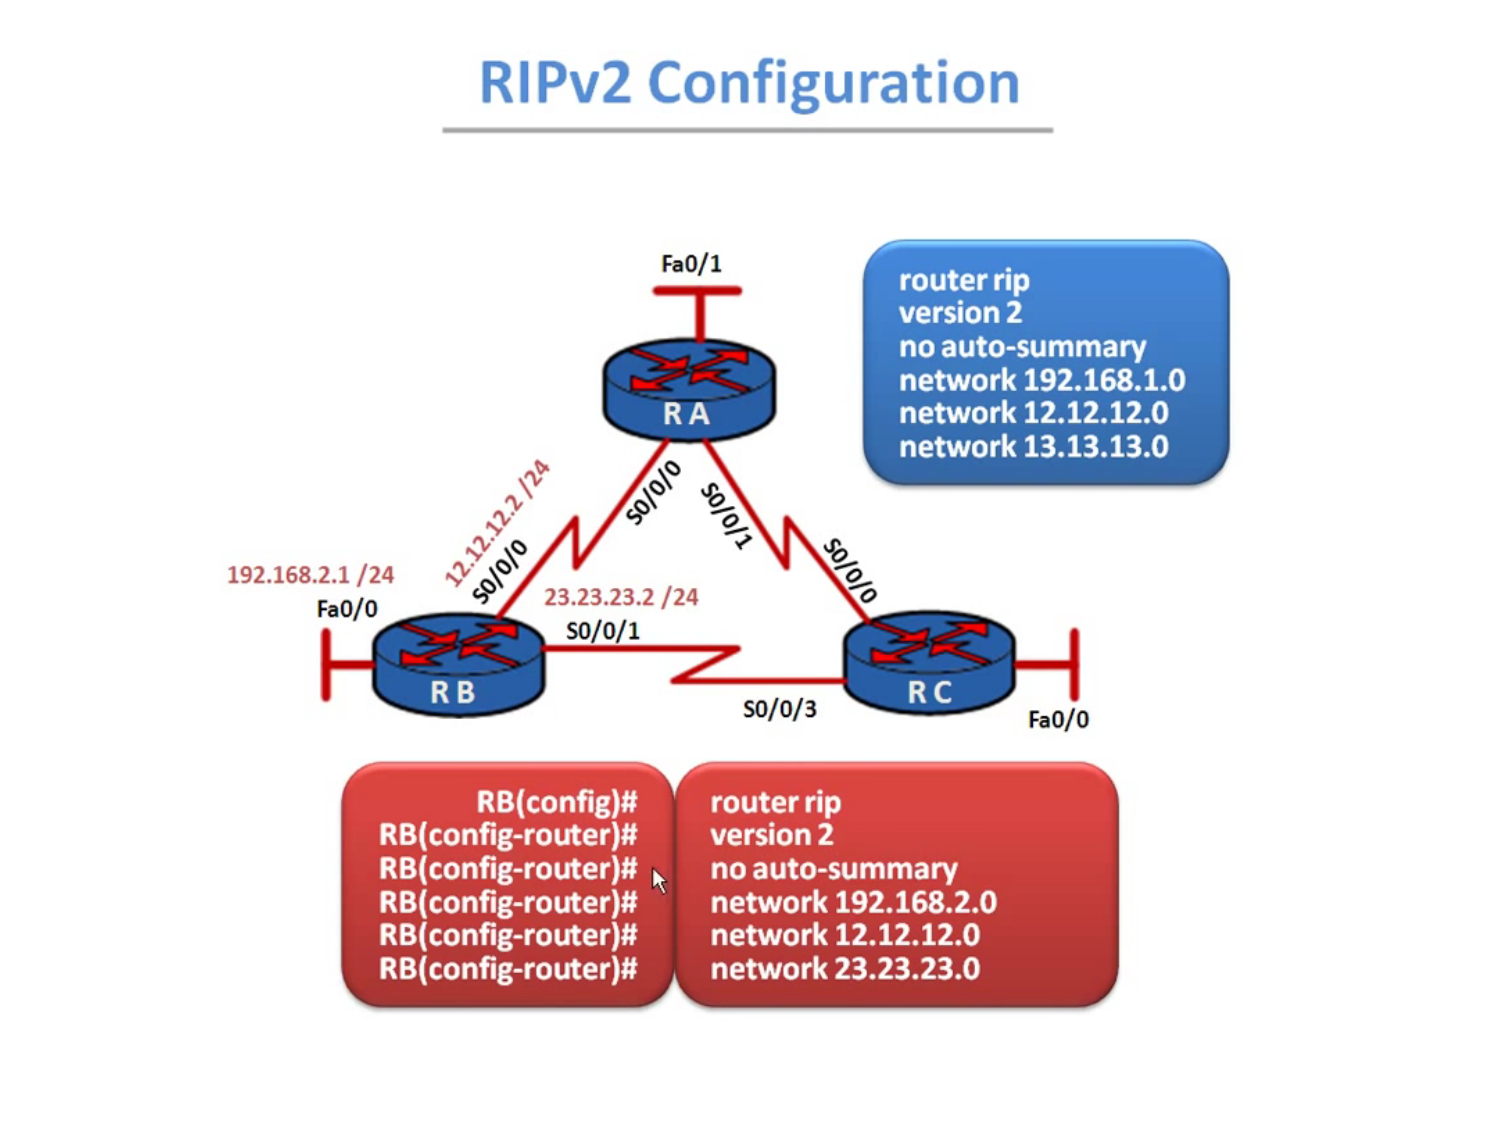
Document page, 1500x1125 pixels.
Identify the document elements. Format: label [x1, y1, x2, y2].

picture [76, 30, 1408, 1030]
